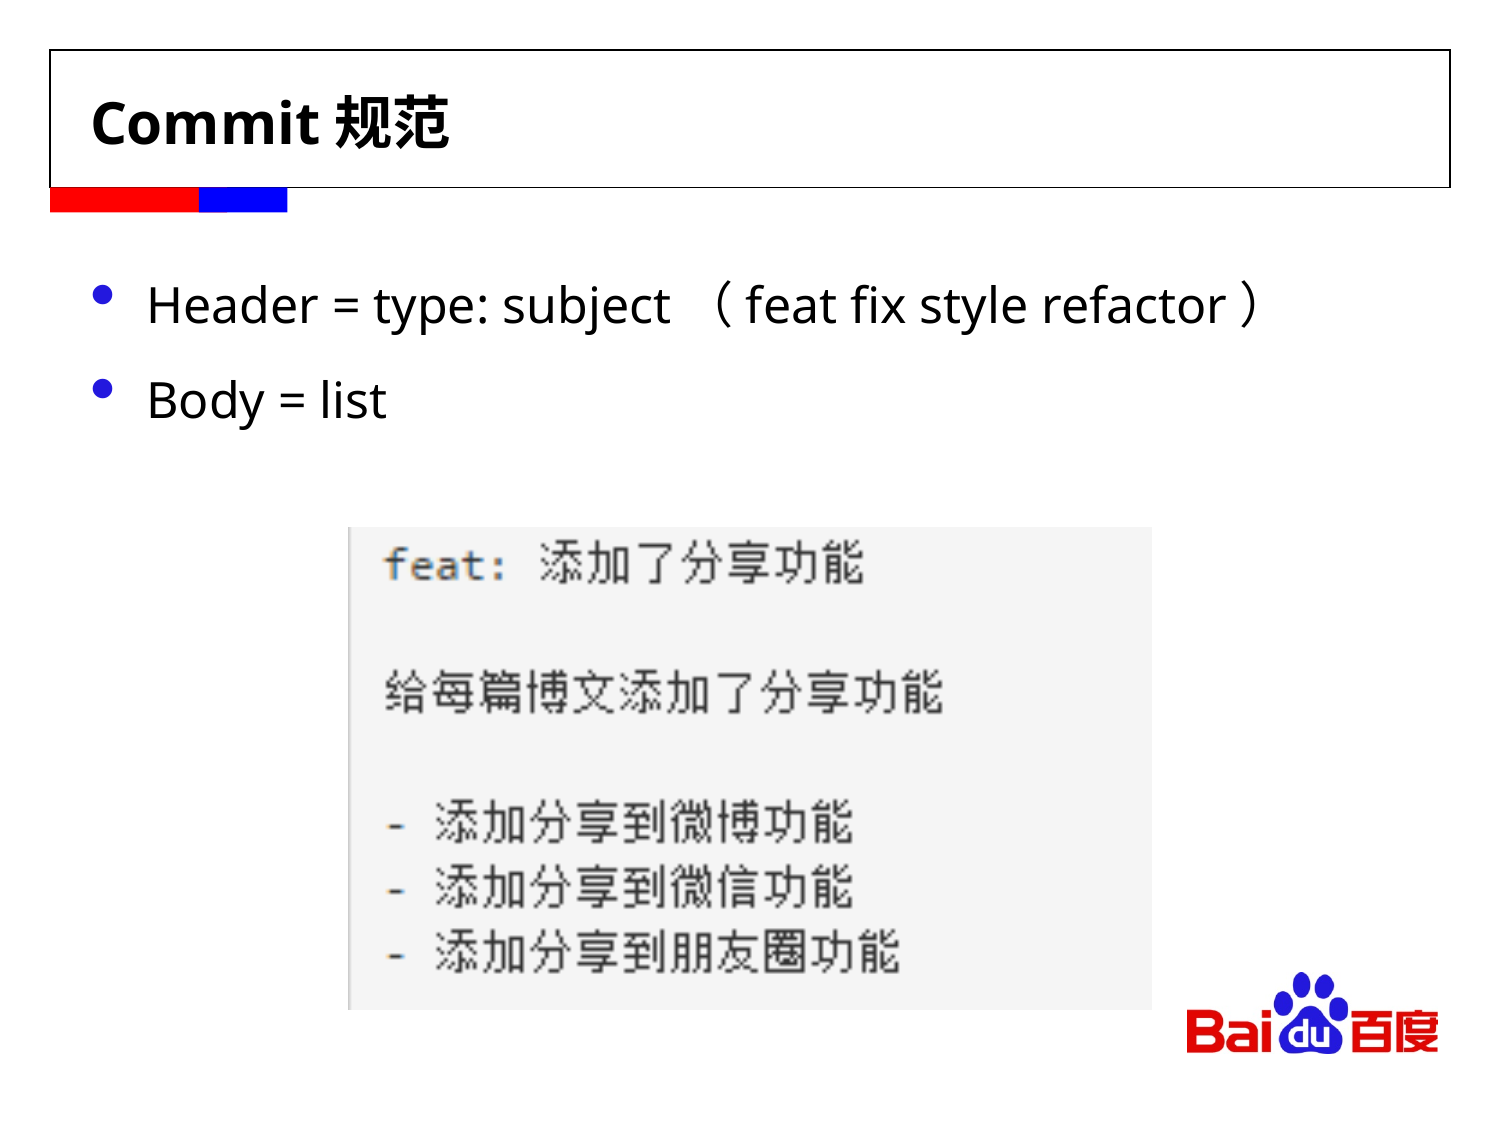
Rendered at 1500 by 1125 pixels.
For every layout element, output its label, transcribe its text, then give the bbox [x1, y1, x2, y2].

title Commit规范 [74, 56, 1426, 185]
picture [348, 526, 1152, 1010]
list Header = type: subject（feat fix style refactor） Body = list [74, 257, 1426, 1001]
picture [1187, 972, 1438, 1054]
